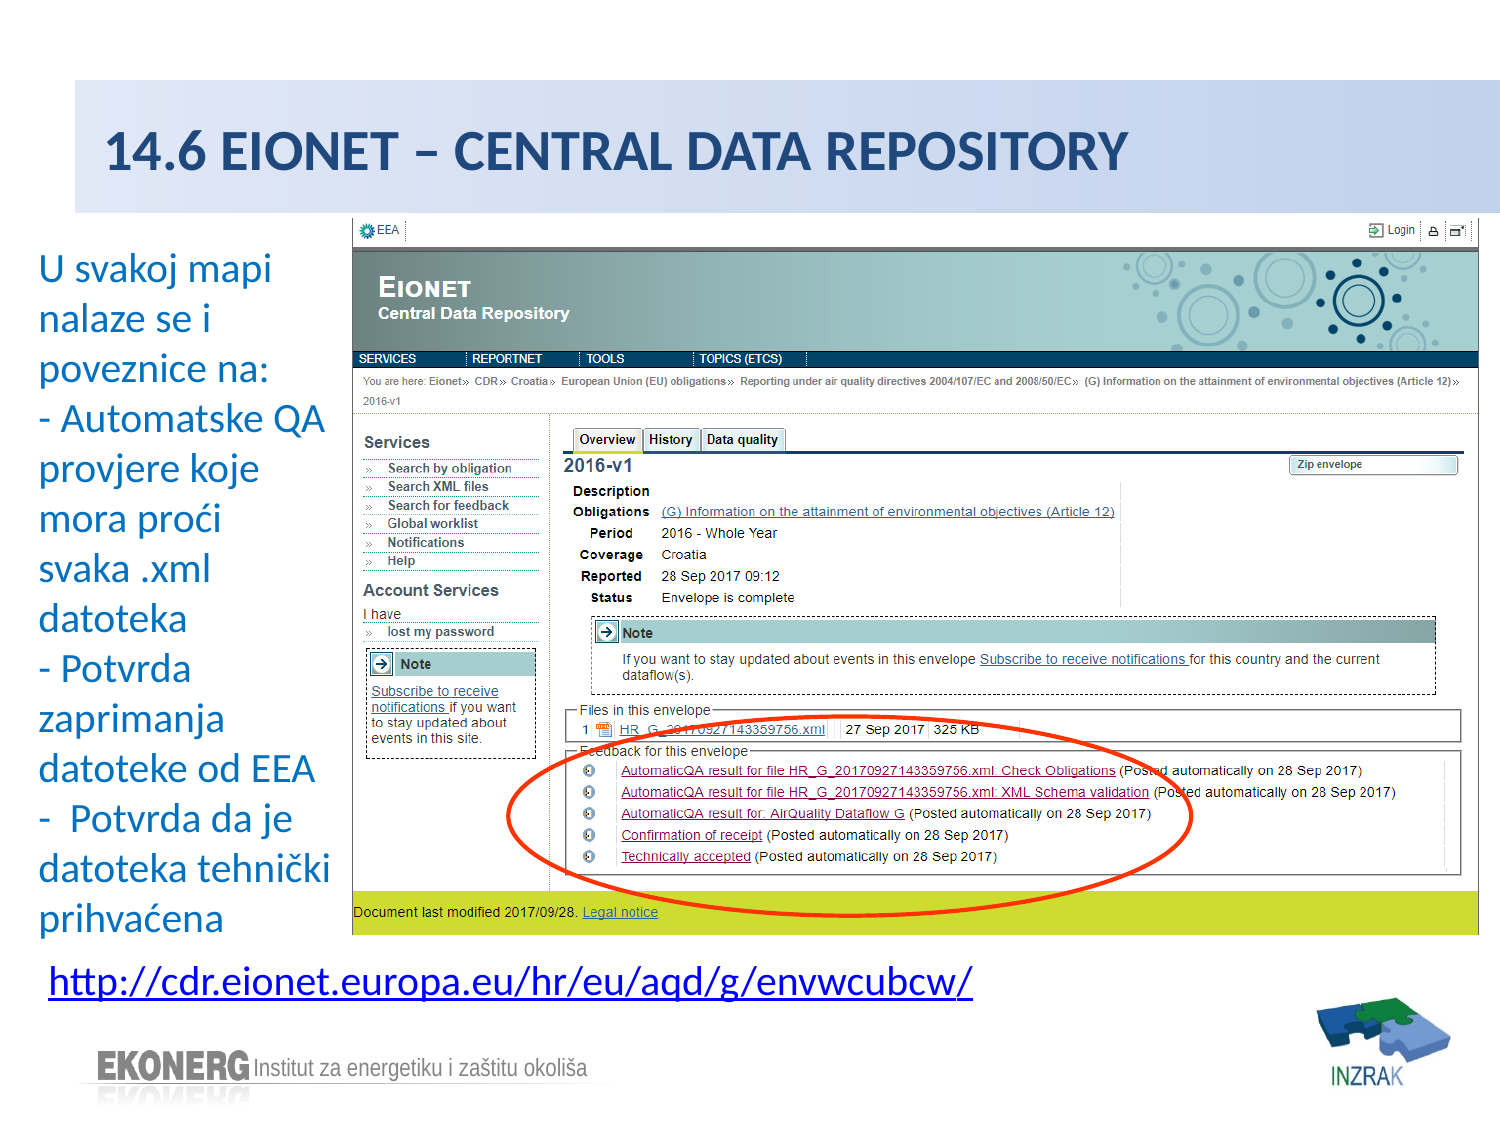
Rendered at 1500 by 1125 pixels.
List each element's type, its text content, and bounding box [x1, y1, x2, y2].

picture [1315, 996, 1451, 1093]
title 14.6 EIONET – CENTRAL DATA REPOSITORY [75, 80, 1500, 213]
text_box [61, 1038, 636, 1112]
text_box http://cdr.eionet.europa.eu/hr/eu/aqd/g/envwcubcw/ [33, 946, 1477, 1019]
picture [347, 218, 1483, 938]
text_box U svakoj mapi nalaze se i poveznice na: - Automatske QA provjere koje mora proći svaka .xml datoteka - Potvrda zaprimanja datoteke od EEA - Potvrda da je datoteka tehnički prihvaćena [23, 233, 342, 926]
